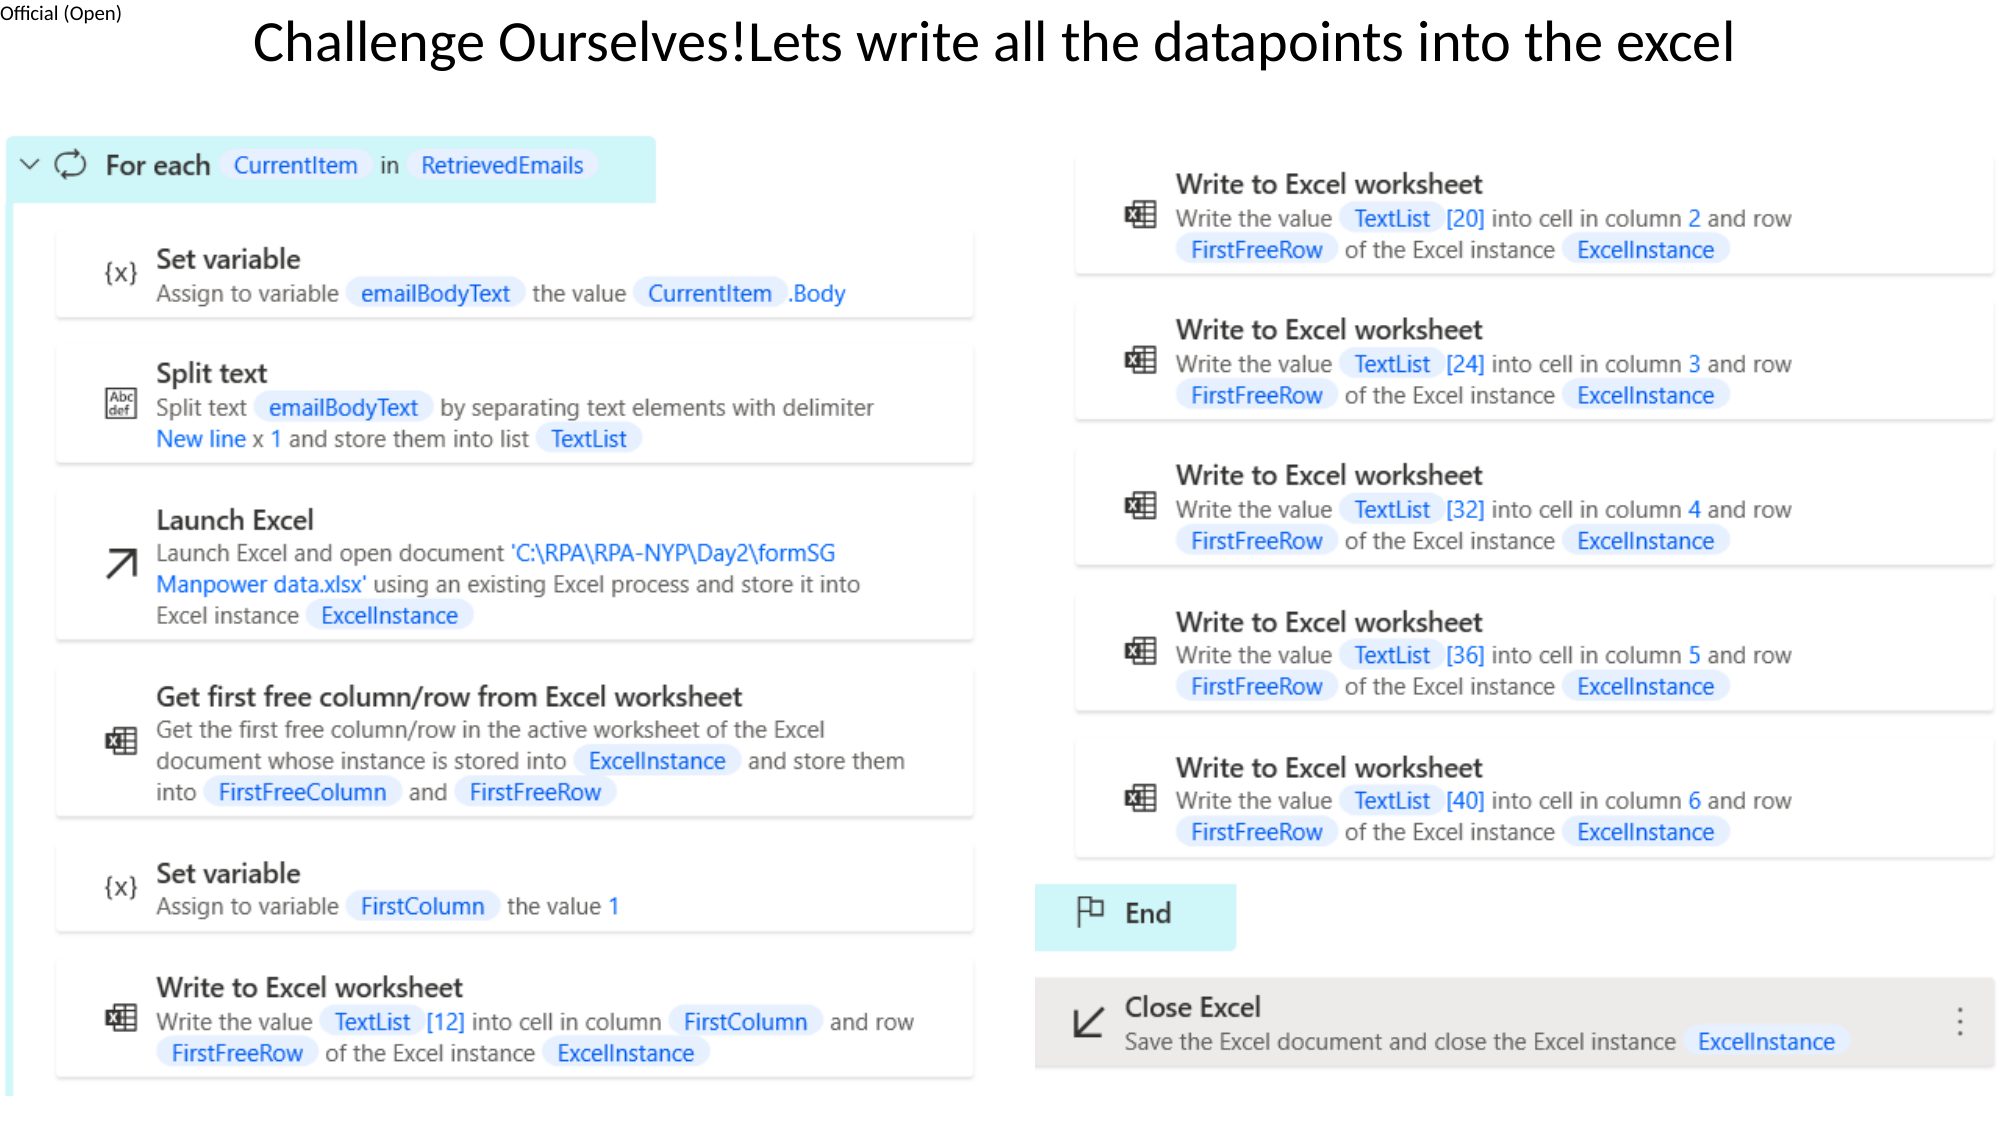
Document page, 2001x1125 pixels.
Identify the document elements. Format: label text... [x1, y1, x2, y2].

picture [1035, 155, 2000, 1072]
list Challenge Ourselves!Lets write all the datapoints into the excel [239, 3, 1964, 718]
picture [0, 130, 1000, 1097]
